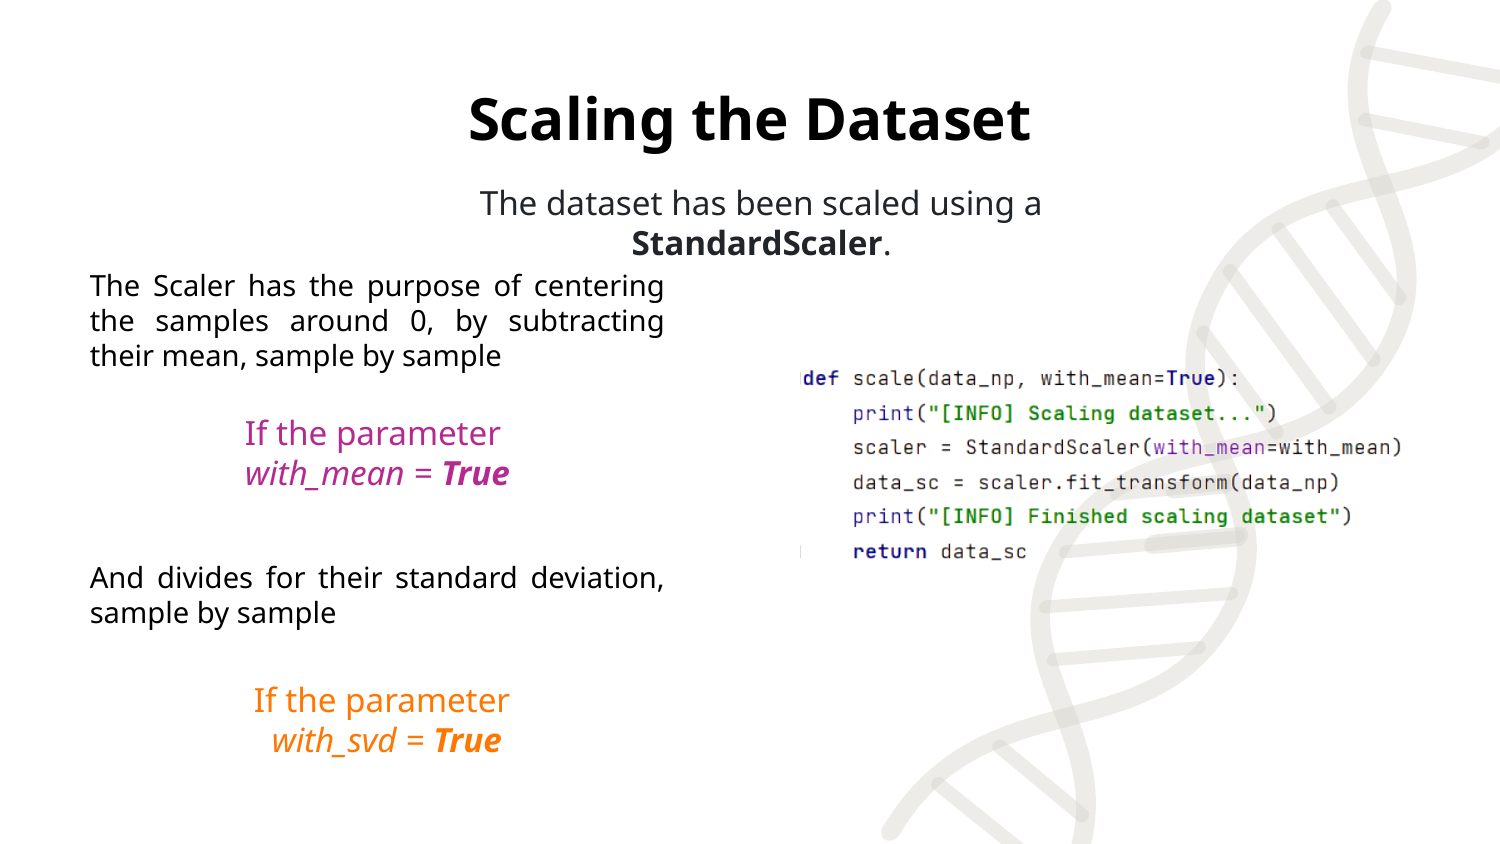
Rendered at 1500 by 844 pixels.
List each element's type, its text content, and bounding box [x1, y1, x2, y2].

text_box If the parameter with_mean = True [126, 405, 629, 500]
picture [800, 364, 1428, 586]
title Scaling the Dataset [75, 67, 1425, 124]
text_box And divides for their standard deviation, sample by sample [75, 552, 680, 637]
text_box If the parameter with_svd = True [11, 672, 762, 767]
text_box The Scaler has the purpose of centering the samples around 0, by subtracting their mean, sample by sample [75, 259, 680, 380]
text_box The dataset has been scaled using a StandardScaler. [386, 175, 1137, 270]
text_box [711, 237, 1500, 679]
